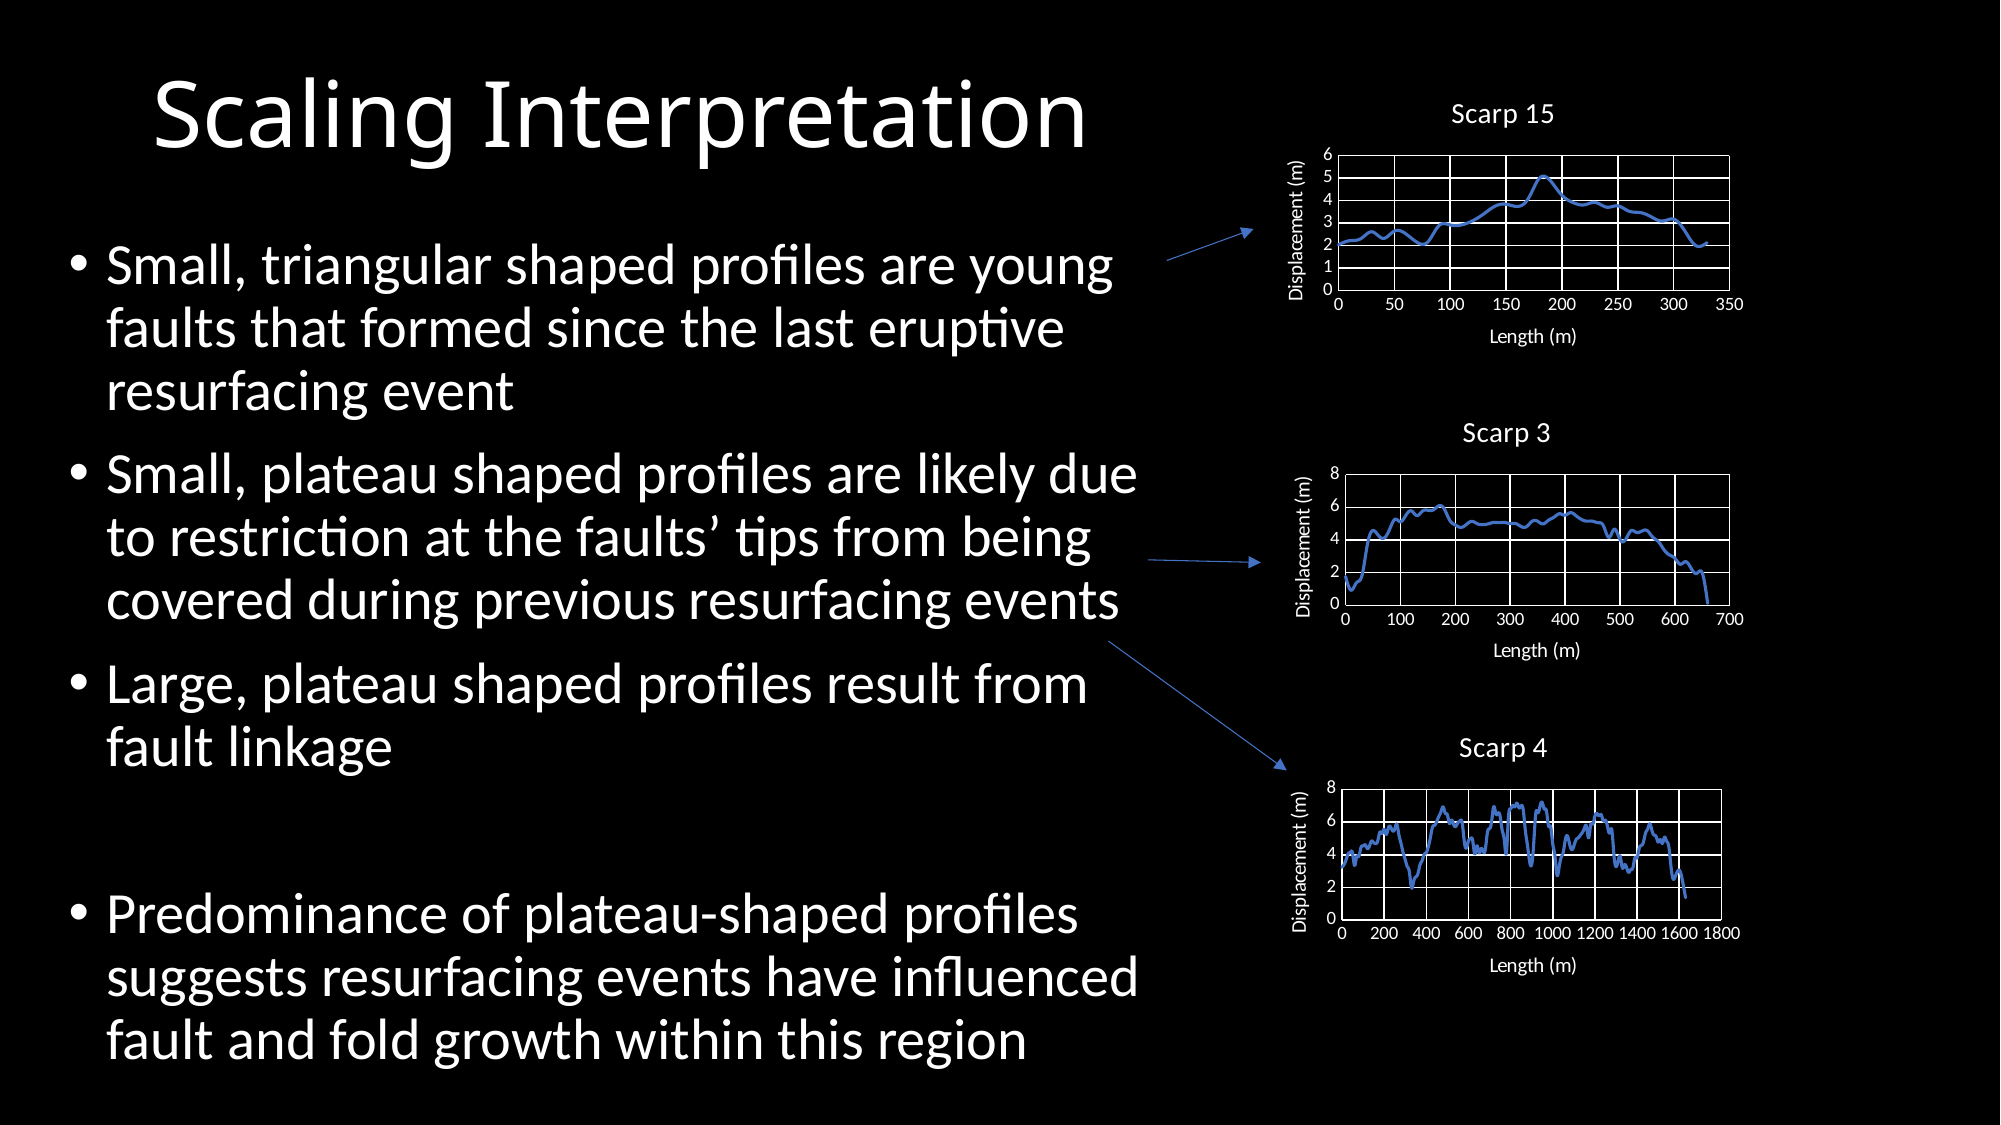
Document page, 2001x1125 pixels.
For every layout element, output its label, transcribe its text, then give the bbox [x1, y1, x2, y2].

list Small, triangular shaped profiles are young faults that formed since the last eruptive resurfacing event Small, plateau shaped profiles are likely due to restriction at the faults’ tips from being covered during previous resurfacing events Large, plateau shaped profiles result from fault linkage Predominance of plateau-shaped profiles suggests resurfacing events have influenced fault and fold growth within this region [53, 226, 1216, 1116]
chart [1257, 712, 1751, 1009]
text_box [1147, 559, 1261, 563]
chart [1253, 78, 1754, 379]
title Scaling Interpretation [137, 59, 1863, 176]
chart [1260, 398, 1754, 694]
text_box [1166, 228, 1254, 261]
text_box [1108, 640, 1287, 771]
